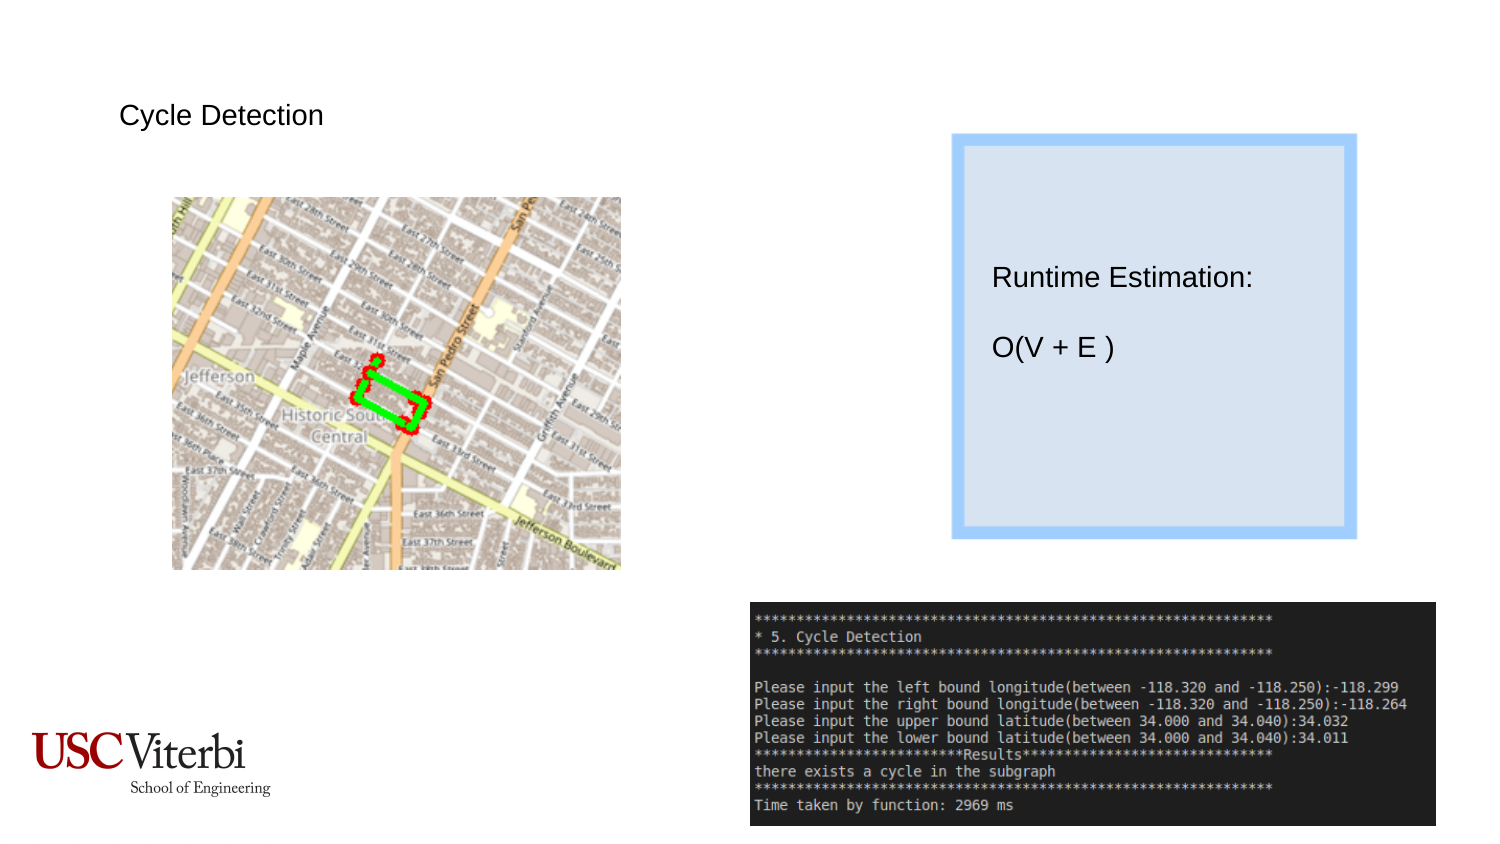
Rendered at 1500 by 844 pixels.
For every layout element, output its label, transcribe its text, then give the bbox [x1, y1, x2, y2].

picture [171, 197, 621, 570]
picture [749, 602, 1436, 826]
picture [916, 107, 1398, 578]
text_box Cycle Detection [104, 81, 1424, 146]
picture [0, 685, 302, 844]
